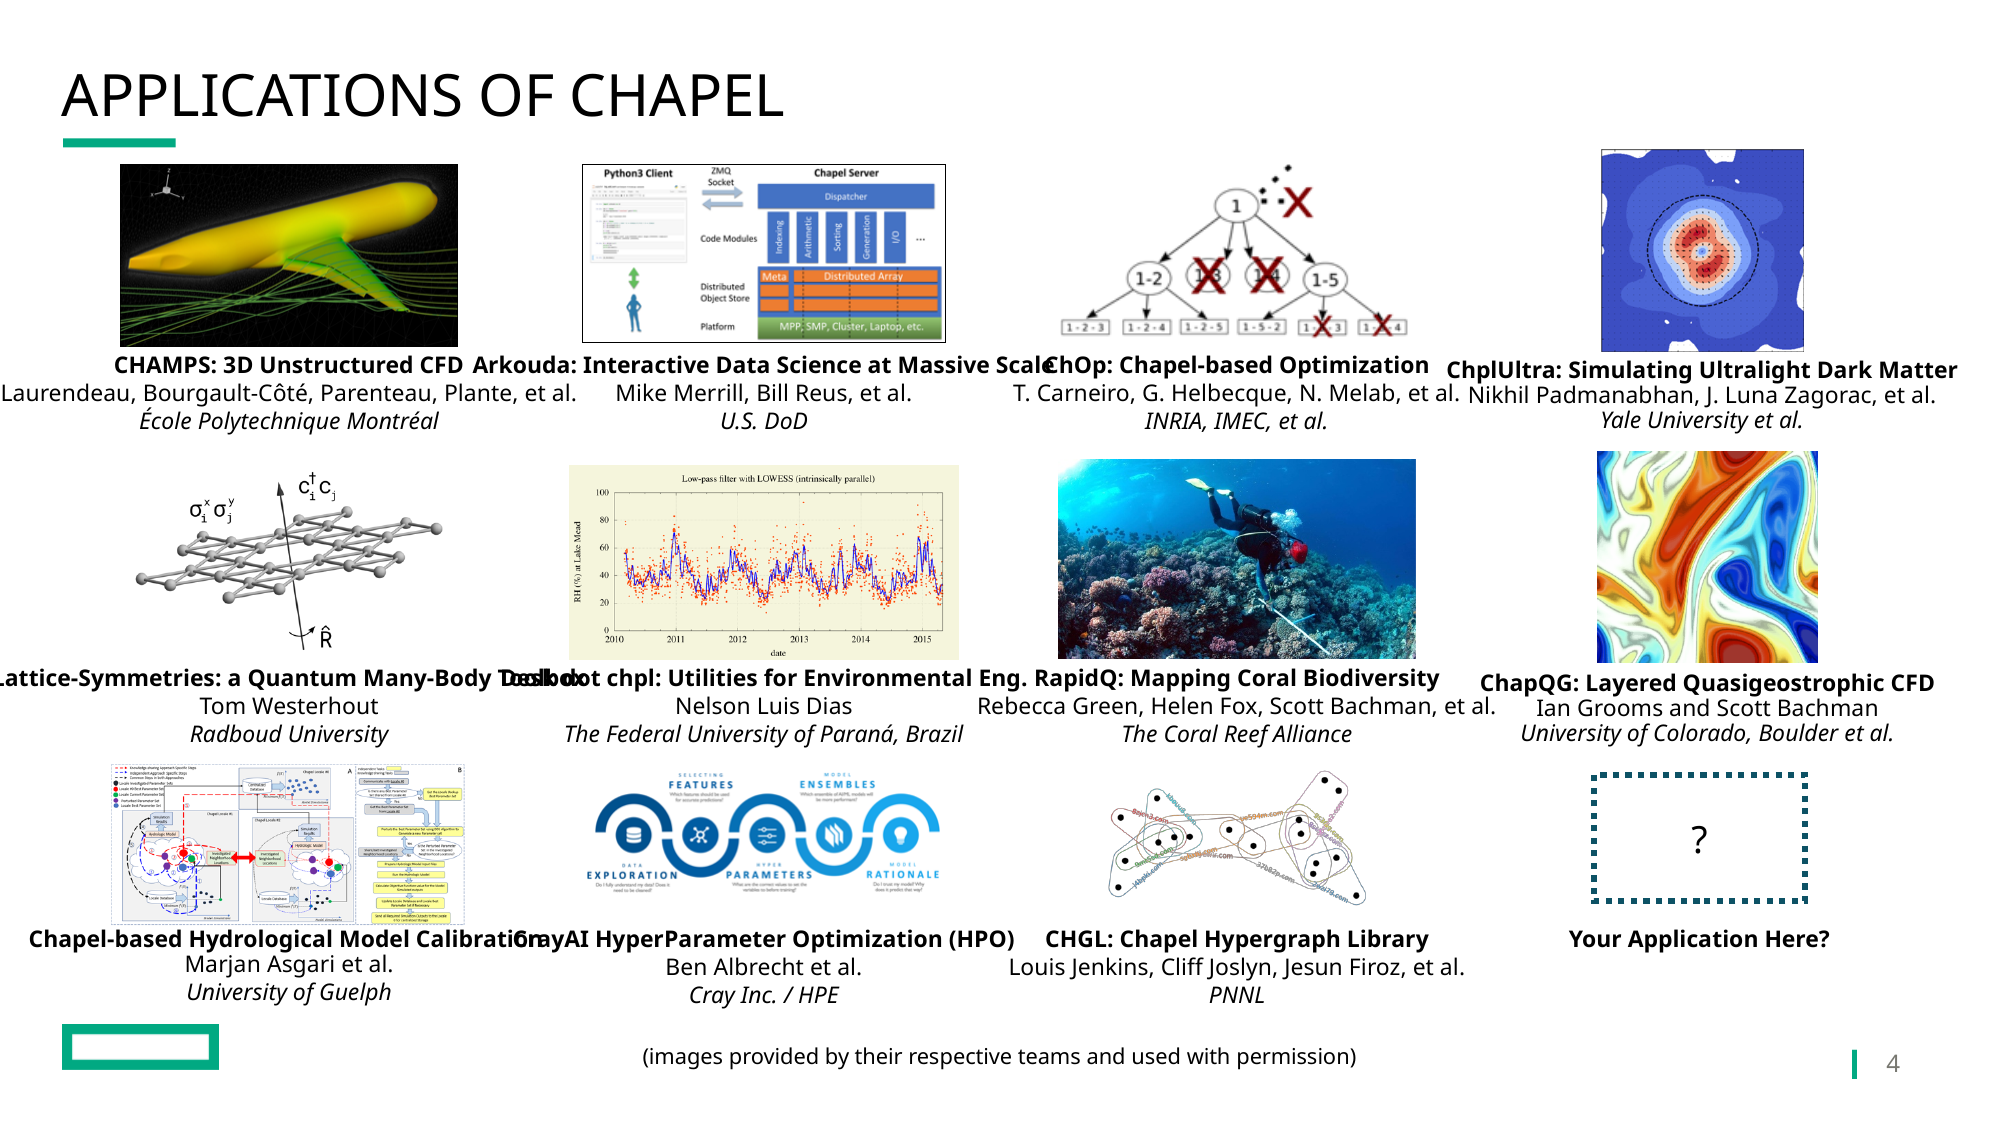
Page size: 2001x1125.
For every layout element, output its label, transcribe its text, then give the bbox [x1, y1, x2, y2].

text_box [1011, 459, 1463, 763]
text_box 4 [1837, 1033, 1950, 1094]
picture [62, 1024, 219, 1070]
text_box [1574, 774, 1825, 972]
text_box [1031, 767, 1443, 1024]
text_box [540, 771, 988, 1024]
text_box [60, 763, 518, 1022]
title Applications of Chapel [42, 60, 1927, 135]
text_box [1041, 164, 1433, 450]
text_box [28, 452, 551, 763]
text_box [40, 164, 512, 450]
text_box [1480, 149, 1925, 450]
picture [1852, 1043, 1857, 1079]
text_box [1499, 451, 1916, 763]
text_box (images provided by their respective teams and used with permission) [627, 1033, 1373, 1082]
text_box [532, 465, 996, 763]
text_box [512, 164, 1016, 450]
